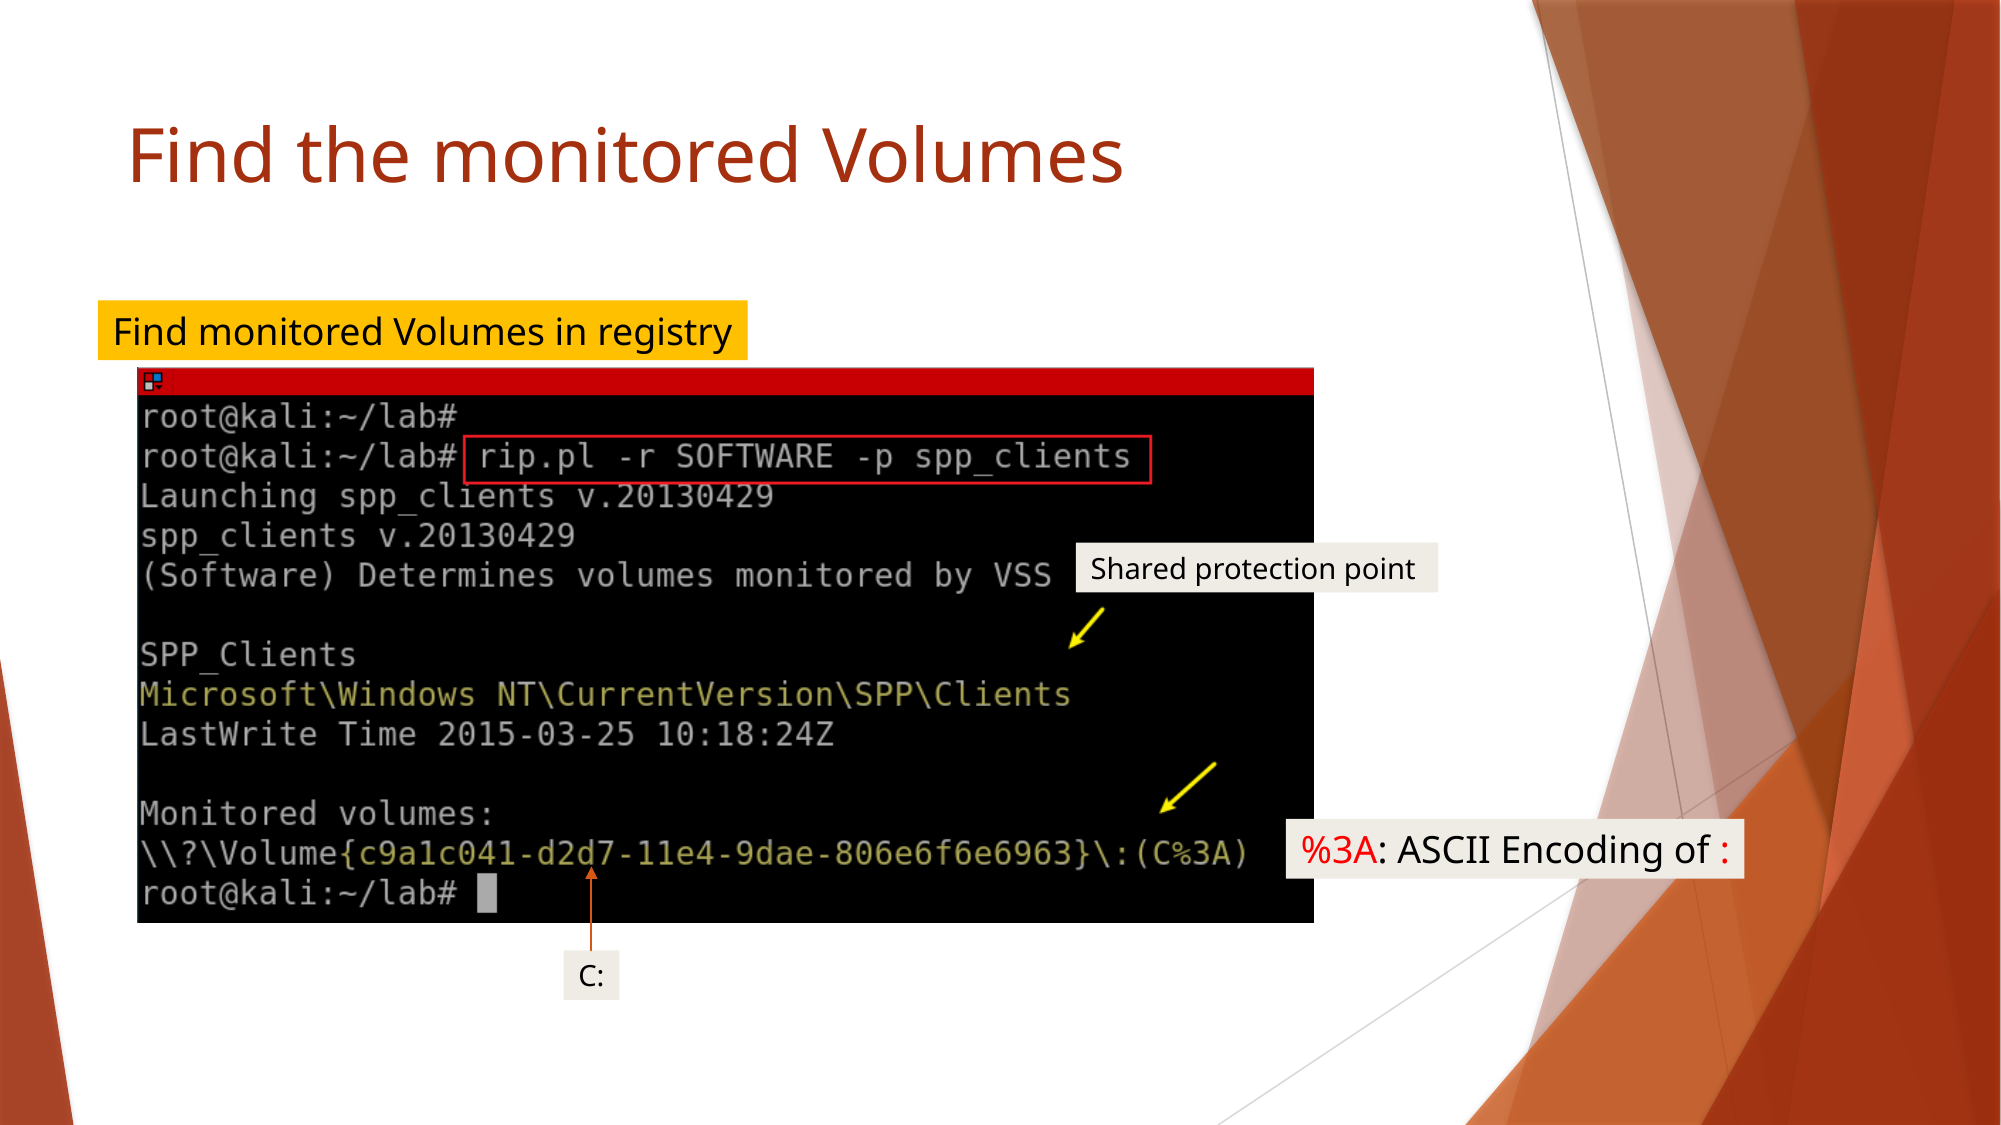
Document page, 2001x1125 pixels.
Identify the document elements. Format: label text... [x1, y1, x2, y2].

text_box %3A: ASCII Encoding of : [1318, 818, 1745, 879]
text_box Shared protection point [1318, 542, 1439, 593]
text_box C: [563, 950, 620, 1000]
text_box Find monitored Volumes in registry [97, 300, 748, 361]
picture [136, 366, 1314, 924]
title Find the monitored Volumes [111, 99, 1522, 317]
